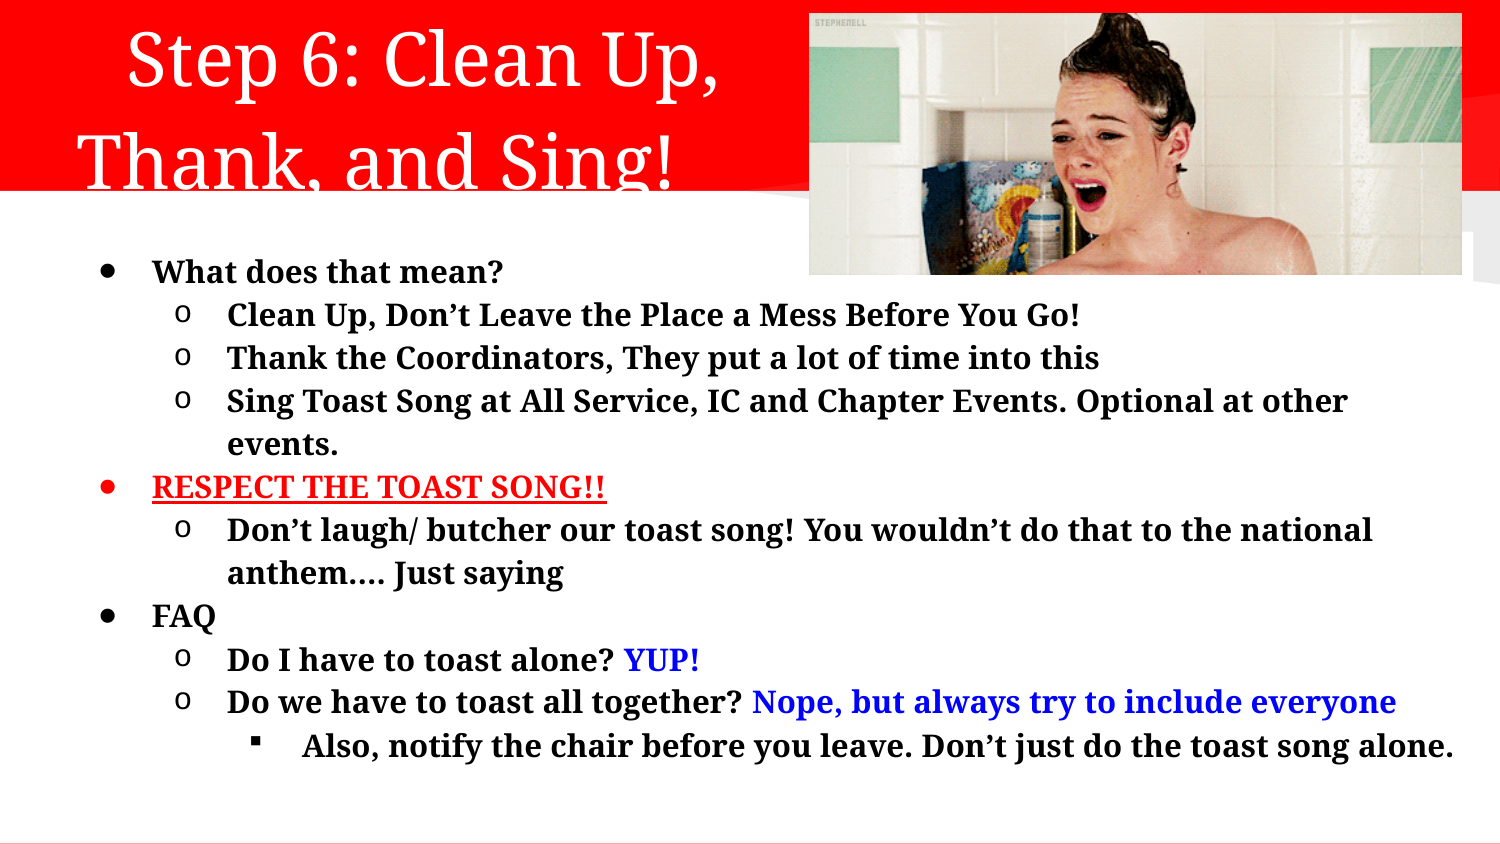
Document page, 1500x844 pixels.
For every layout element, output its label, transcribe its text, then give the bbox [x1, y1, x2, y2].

title Step 6: Clean Up, Thank, and Sing! [61, 27, 804, 176]
list What does that mean? Clean Up, Don’t Leave the Place a Mess Before You Go! Thank the Coordinators, They put a lot of time into this Sing Toast Song at All Service, IC and Chapter Events. Optional at other events. RESPECT THE TOAST SONG!! Don’t laugh/ butcher our toast song! You wouldn’t do that to the national anthem…. Just saying FAQ Do I have to toast alone? YUP! Do we have to toast all together? Nope, but always try to include everyone Also, notify the chair before you leave. Don’t just do the toast song alone. [61, 231, 1474, 738]
picture [809, 13, 1462, 275]
